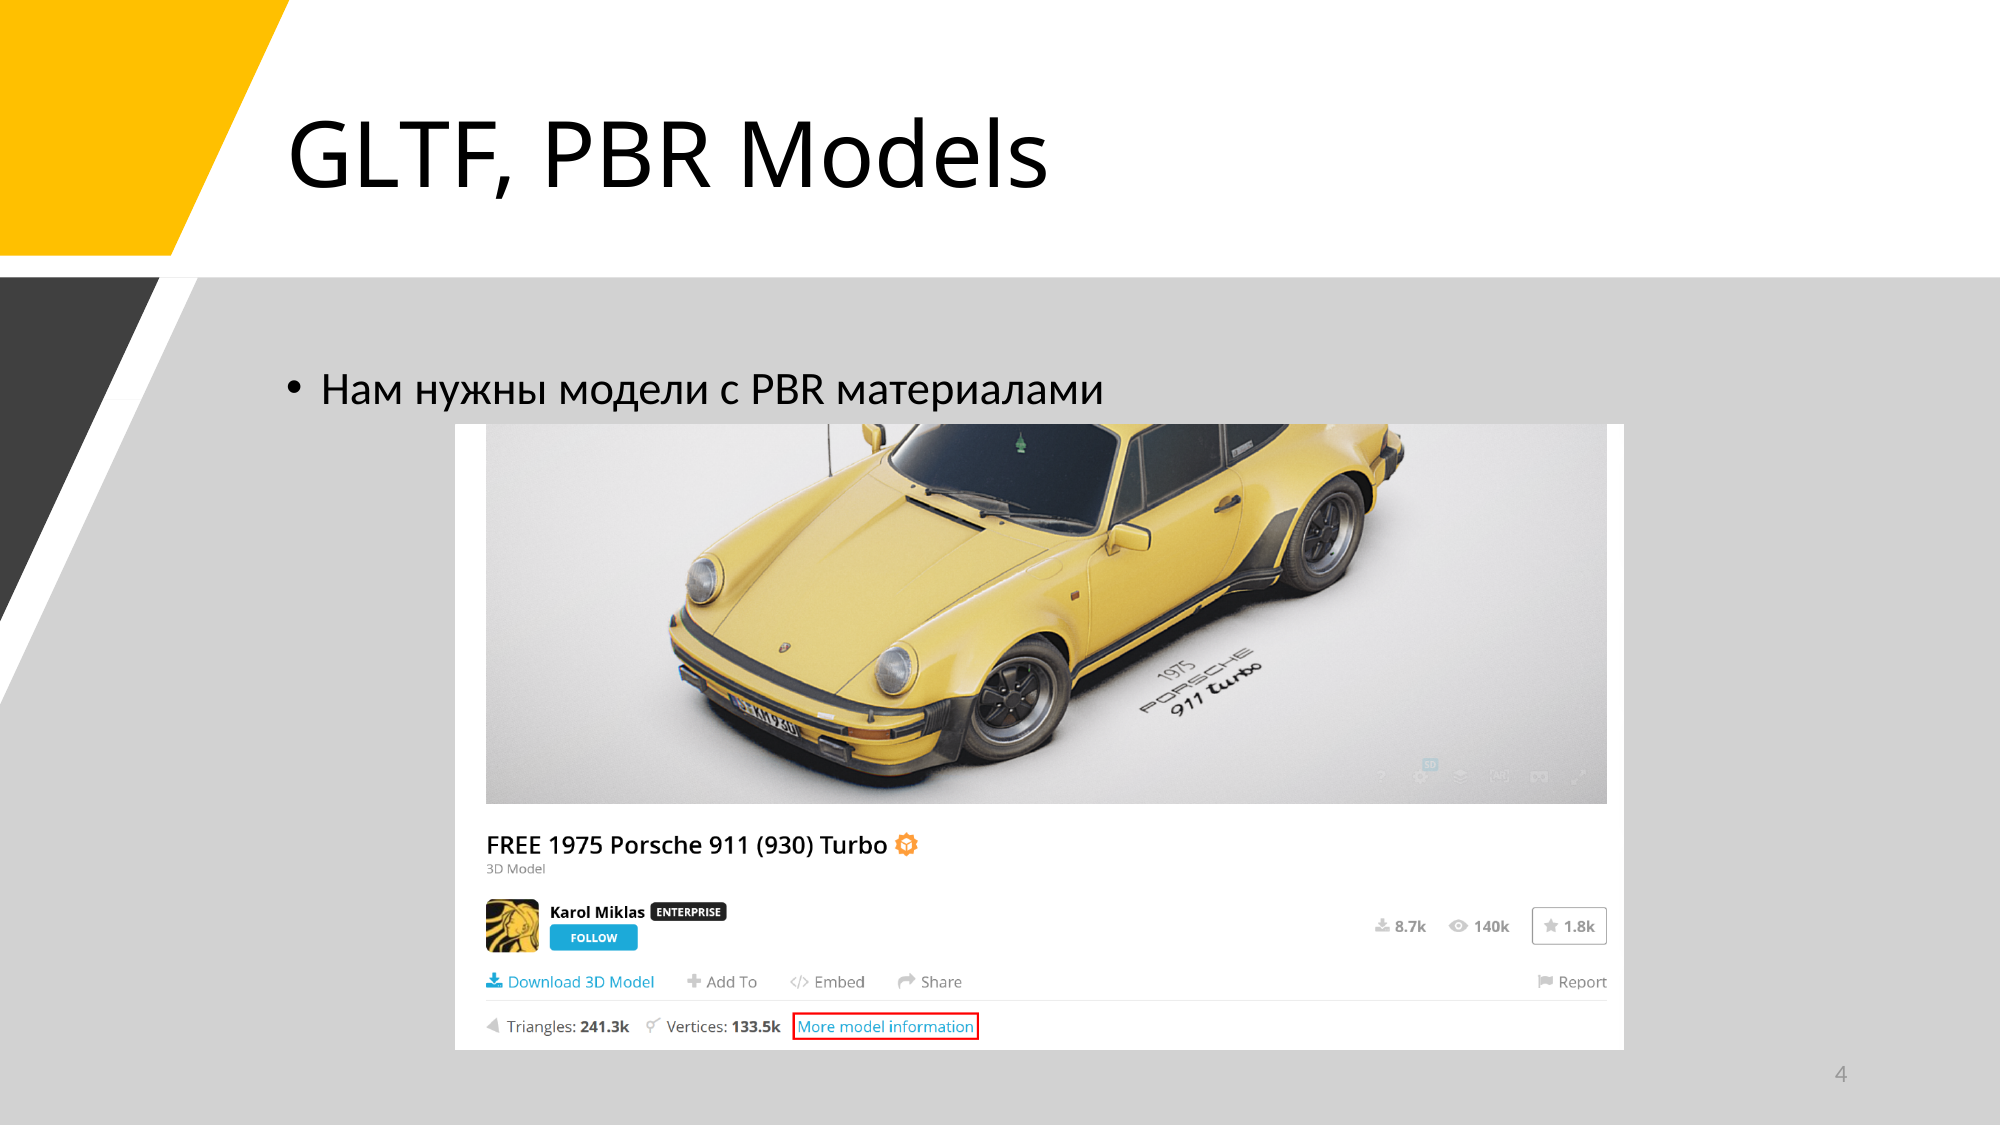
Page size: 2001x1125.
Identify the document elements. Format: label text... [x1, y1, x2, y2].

text_box [0, 276, 2000, 1125]
text_box [0, 0, 291, 257]
title GLTF, PBR Models [271, 60, 1808, 255]
slide_number 4 [1412, 1042, 1863, 1103]
text_box [0, 276, 162, 622]
list Нам нужны модели с PBR материалами [271, 356, 1808, 423]
picture [454, 424, 1624, 1050]
